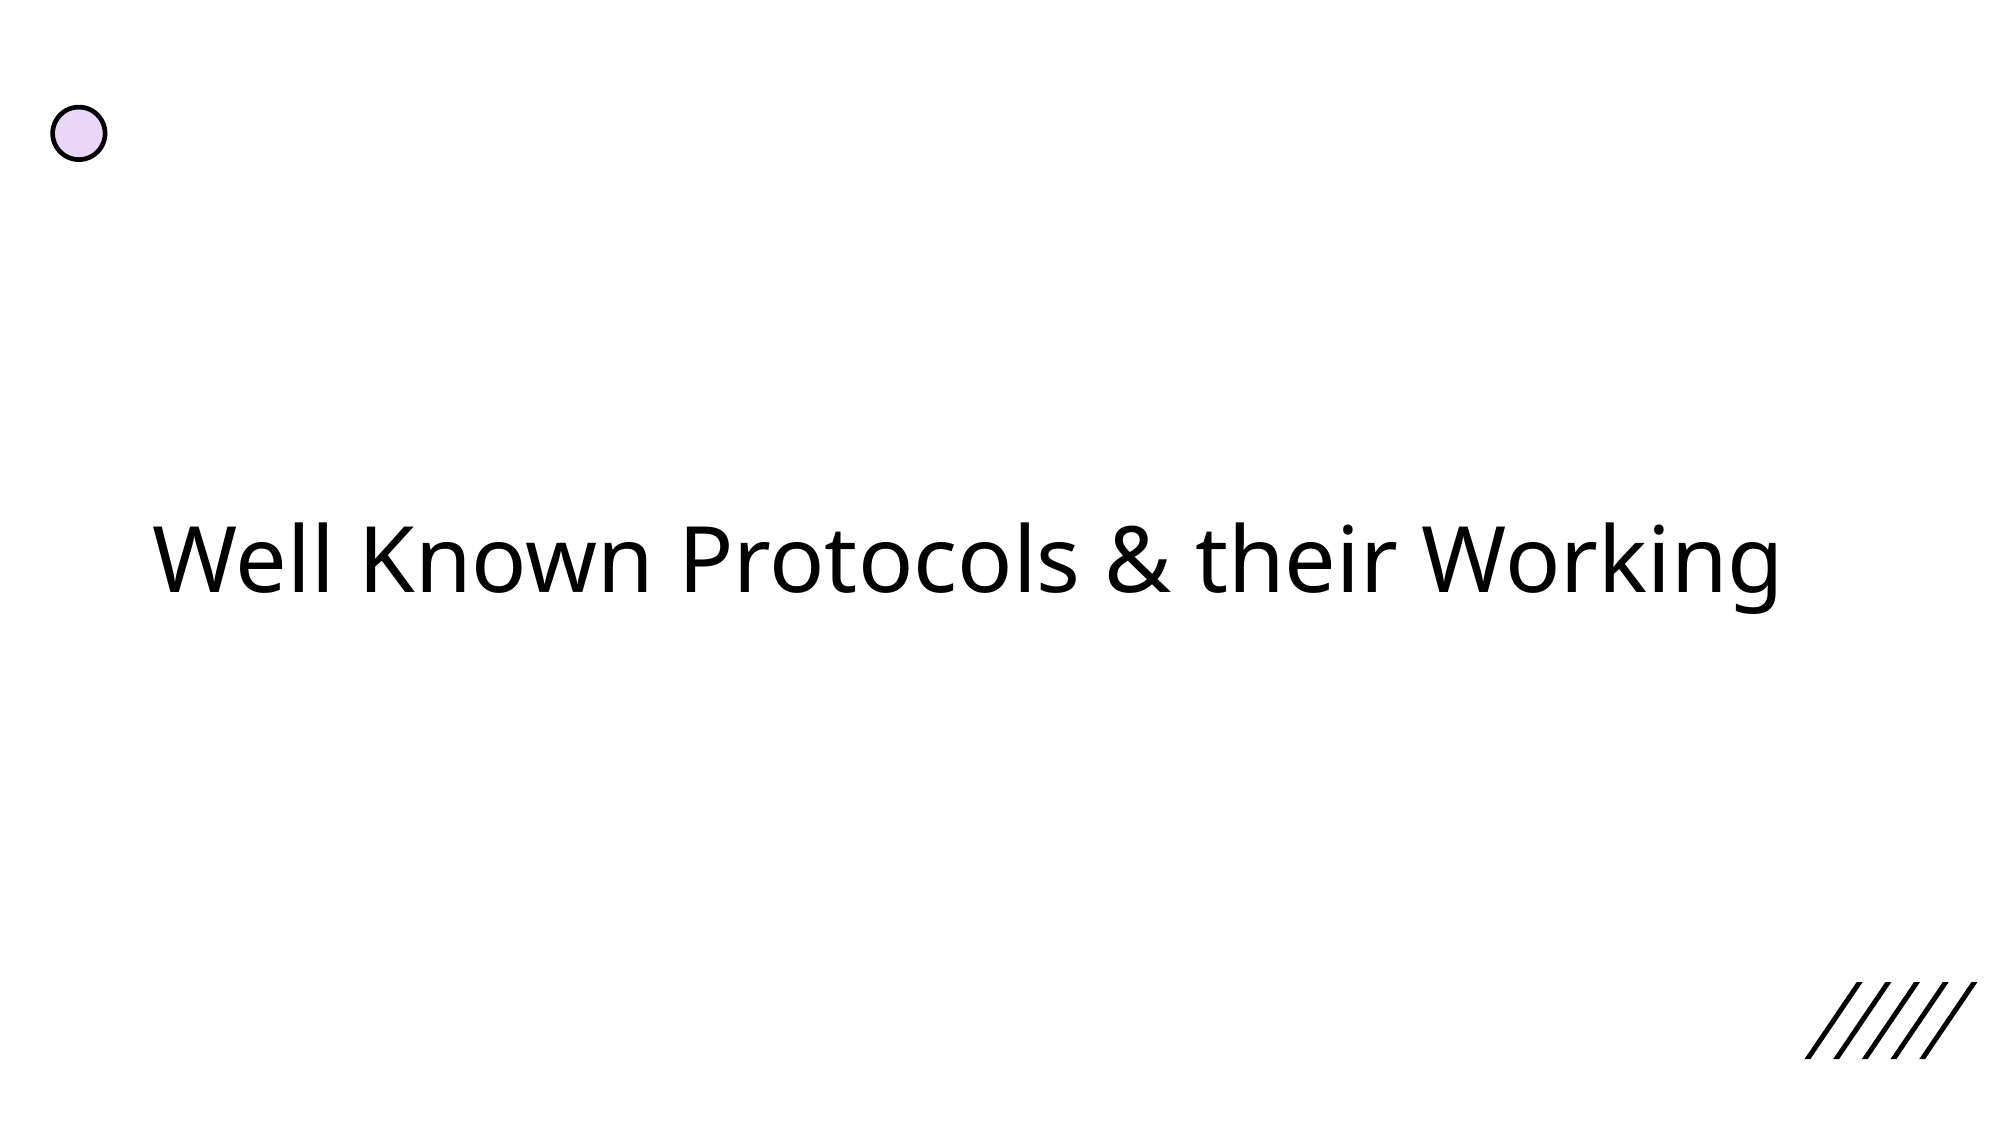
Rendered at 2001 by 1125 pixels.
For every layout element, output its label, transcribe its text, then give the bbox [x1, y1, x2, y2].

title Well Known Protocols & their Working [137, 453, 1863, 672]
